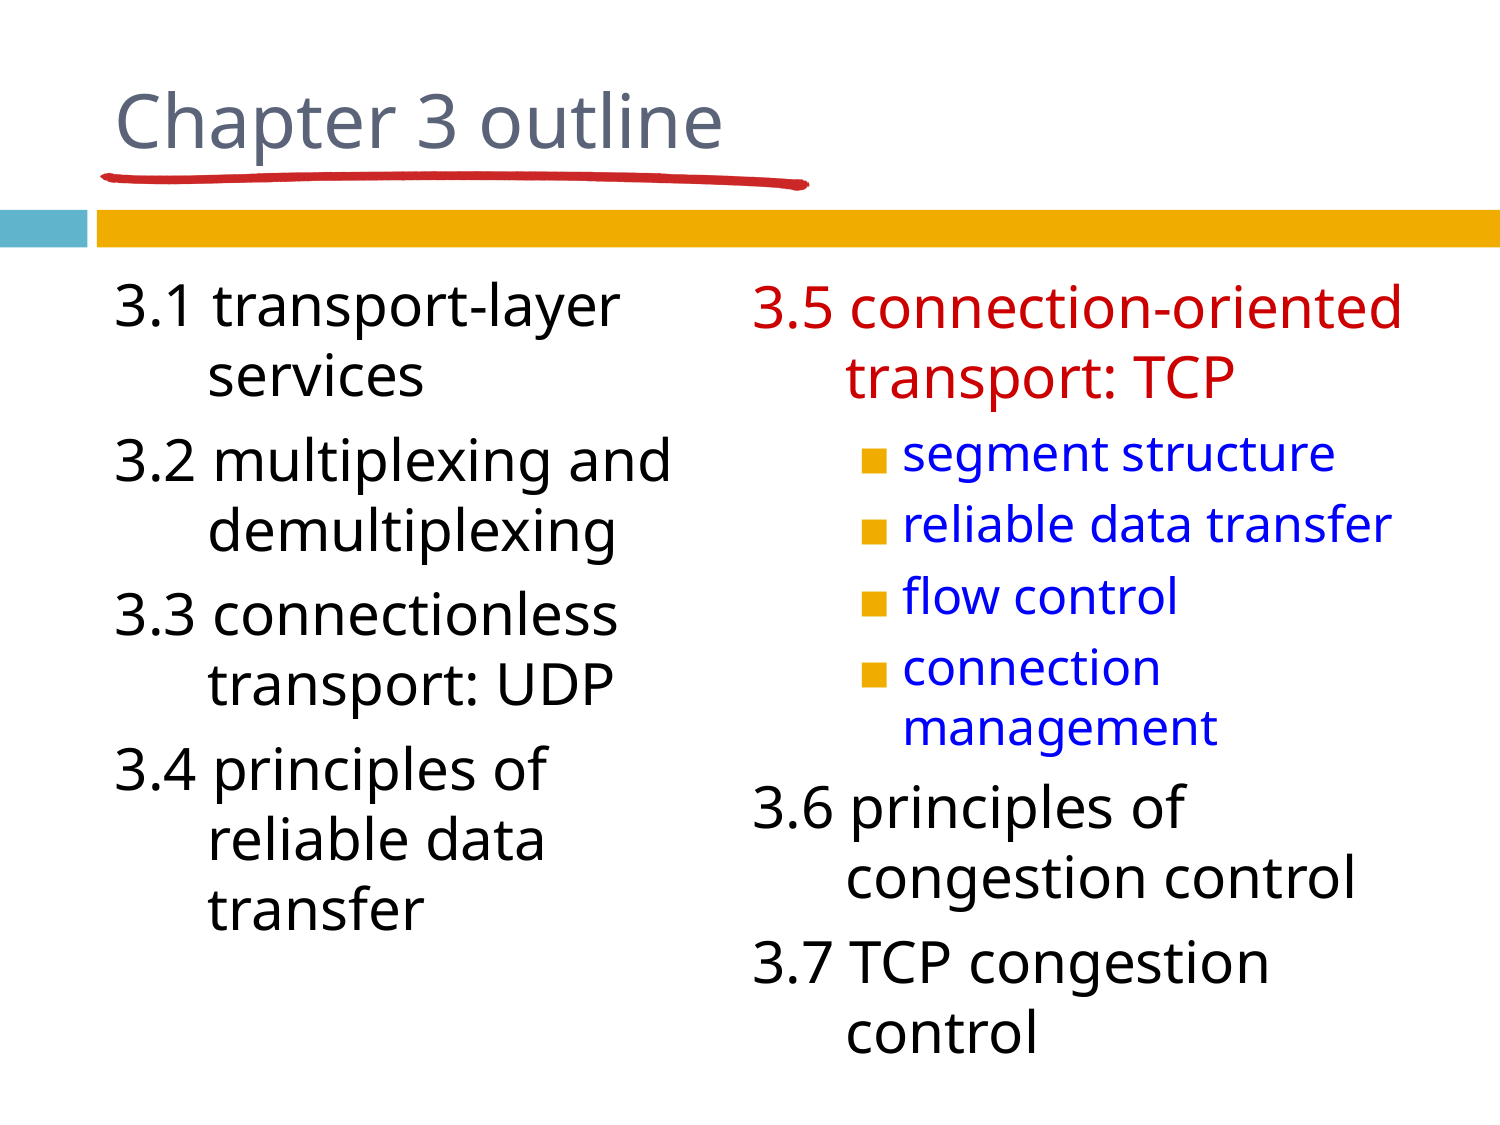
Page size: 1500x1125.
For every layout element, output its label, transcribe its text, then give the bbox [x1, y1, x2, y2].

title Chapter 3 outline [99, 37, 1438, 200]
list 3.1 transport-layer services 3.2 multiplexing and demultiplexing 3.3 connectionless transport: UDP 3.4 principles of reliable data transfer [99, 260, 738, 1011]
list 3.5 connection-oriented transport: TCP segment structure reliable data transfer flow control connection management 3.6 principles of congestion control 3.7 TCP congestion control [737, 262, 1435, 1025]
picture [97, 166, 818, 196]
